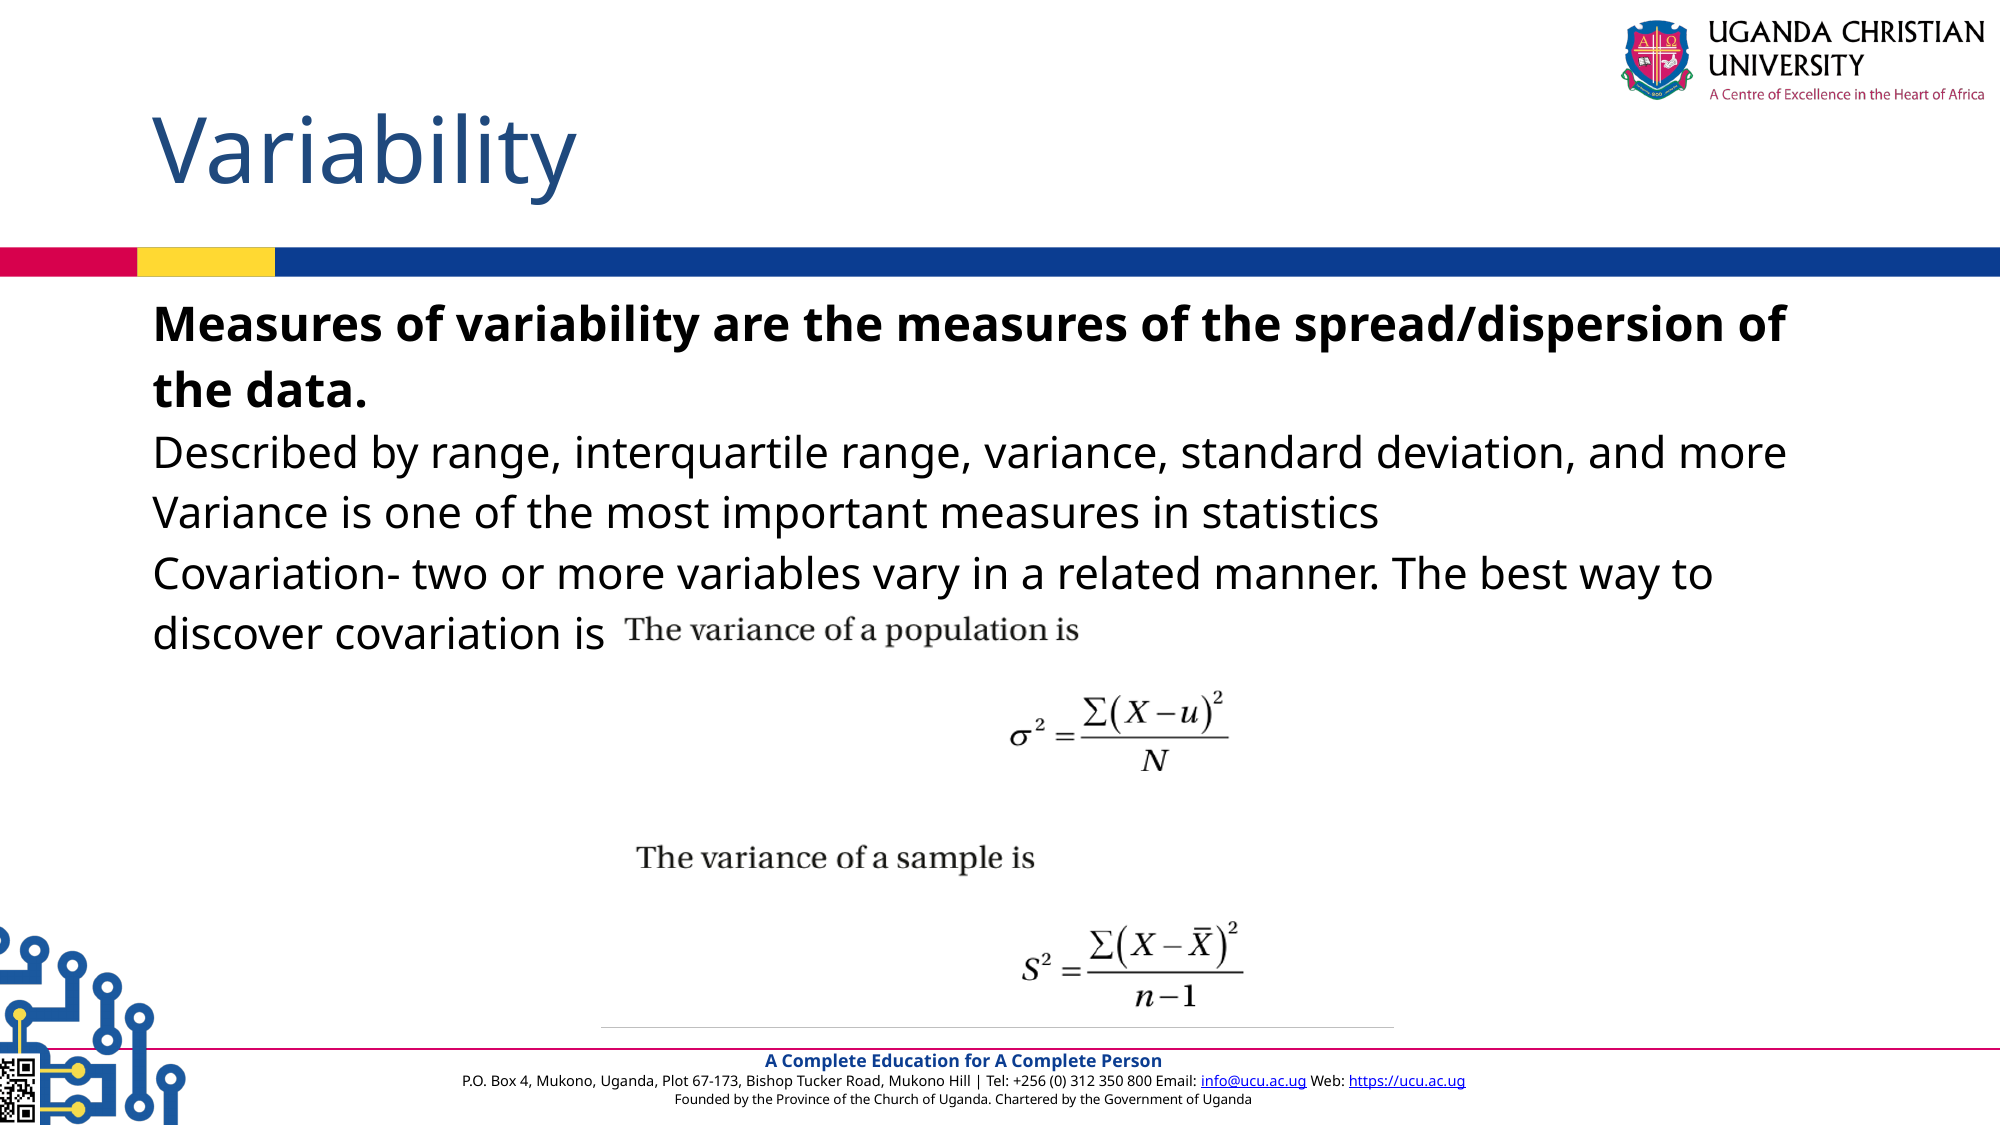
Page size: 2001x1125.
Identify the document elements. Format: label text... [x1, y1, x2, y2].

picture [0, 887, 191, 1125]
title Variability [137, 59, 1863, 248]
list Measures of variability are the measures of the spread/dispersion of the data. Described by range, interquartile range, variance, standard deviation, and more Variance is one of the most important measures in statistics Covariation- two or more variables vary in a related manner. The best way to discover covariation is to visualize the relation. [137, 276, 1863, 1014]
picture [1603, 0, 2000, 121]
picture [600, 609, 1395, 1029]
